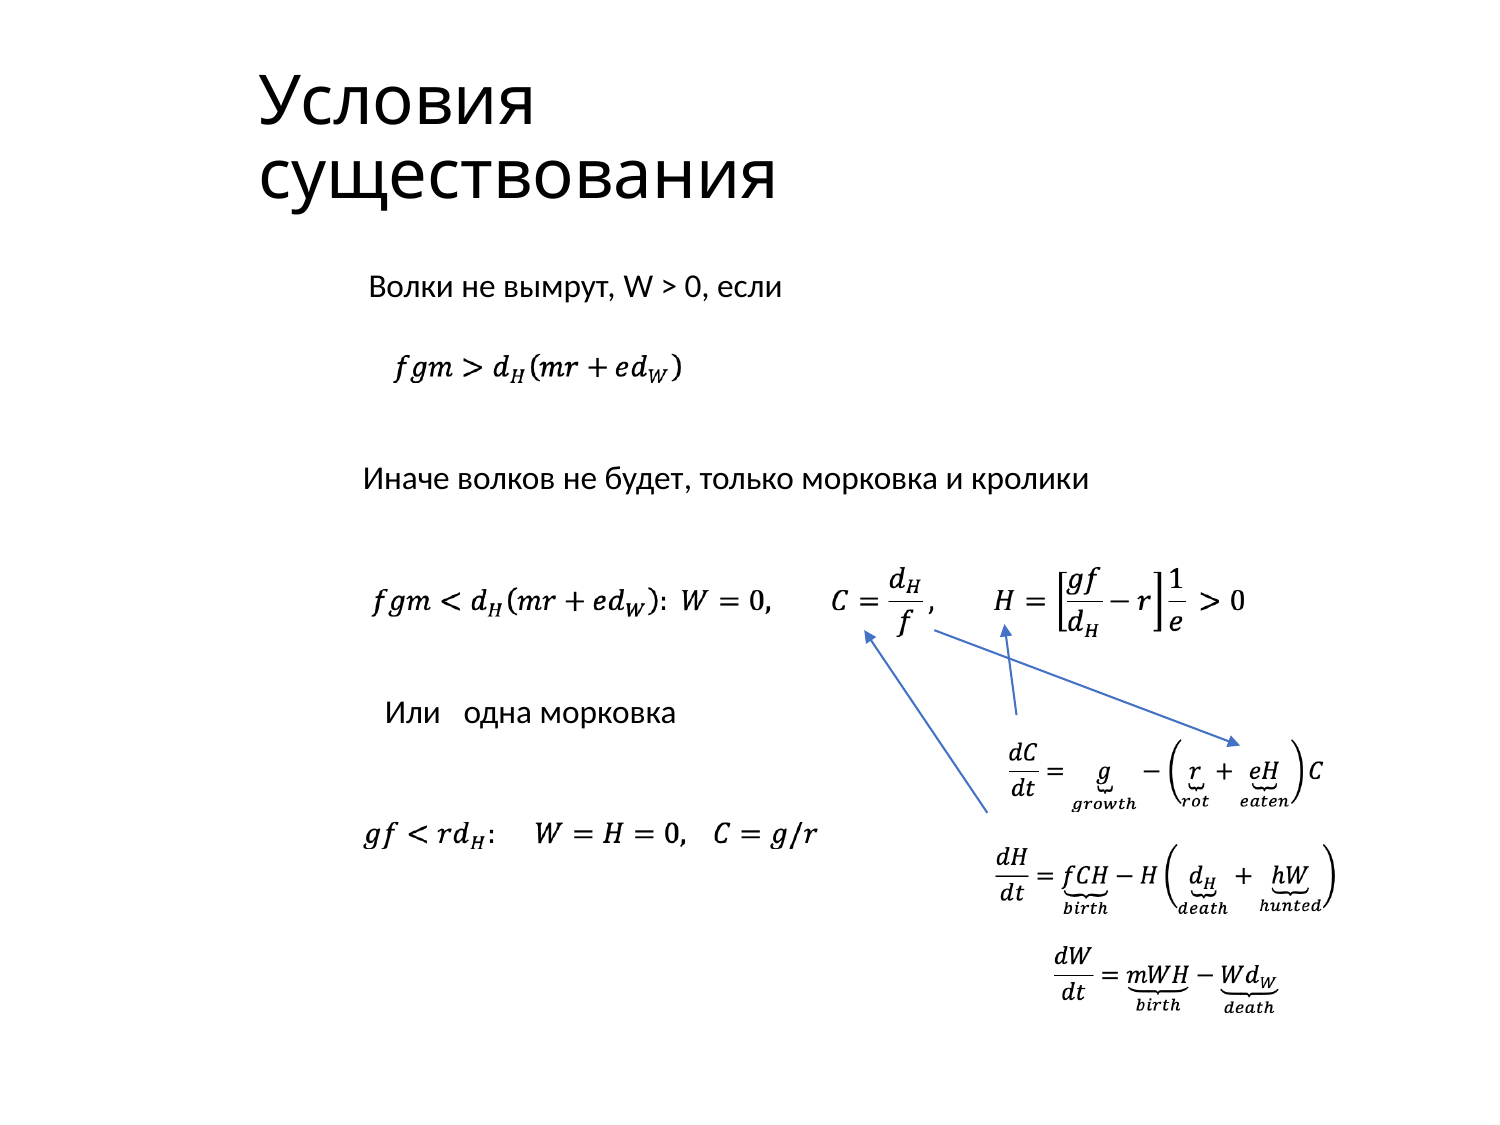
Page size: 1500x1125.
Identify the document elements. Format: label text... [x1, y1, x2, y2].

picture [982, 715, 1343, 1034]
picture [312, 790, 919, 882]
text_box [864, 630, 988, 813]
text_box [934, 630, 1241, 746]
text_box Или одна морковка [370, 683, 692, 772]
title Условия существования [243, 68, 1045, 210]
picture [365, 332, 713, 417]
picture [365, 561, 1269, 643]
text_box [1004, 624, 1017, 630]
text_box Иначе волков не будет, только морковка и кролики [348, 448, 1106, 504]
text_box Волки не вымрут, W > 0, если [347, 256, 798, 312]
